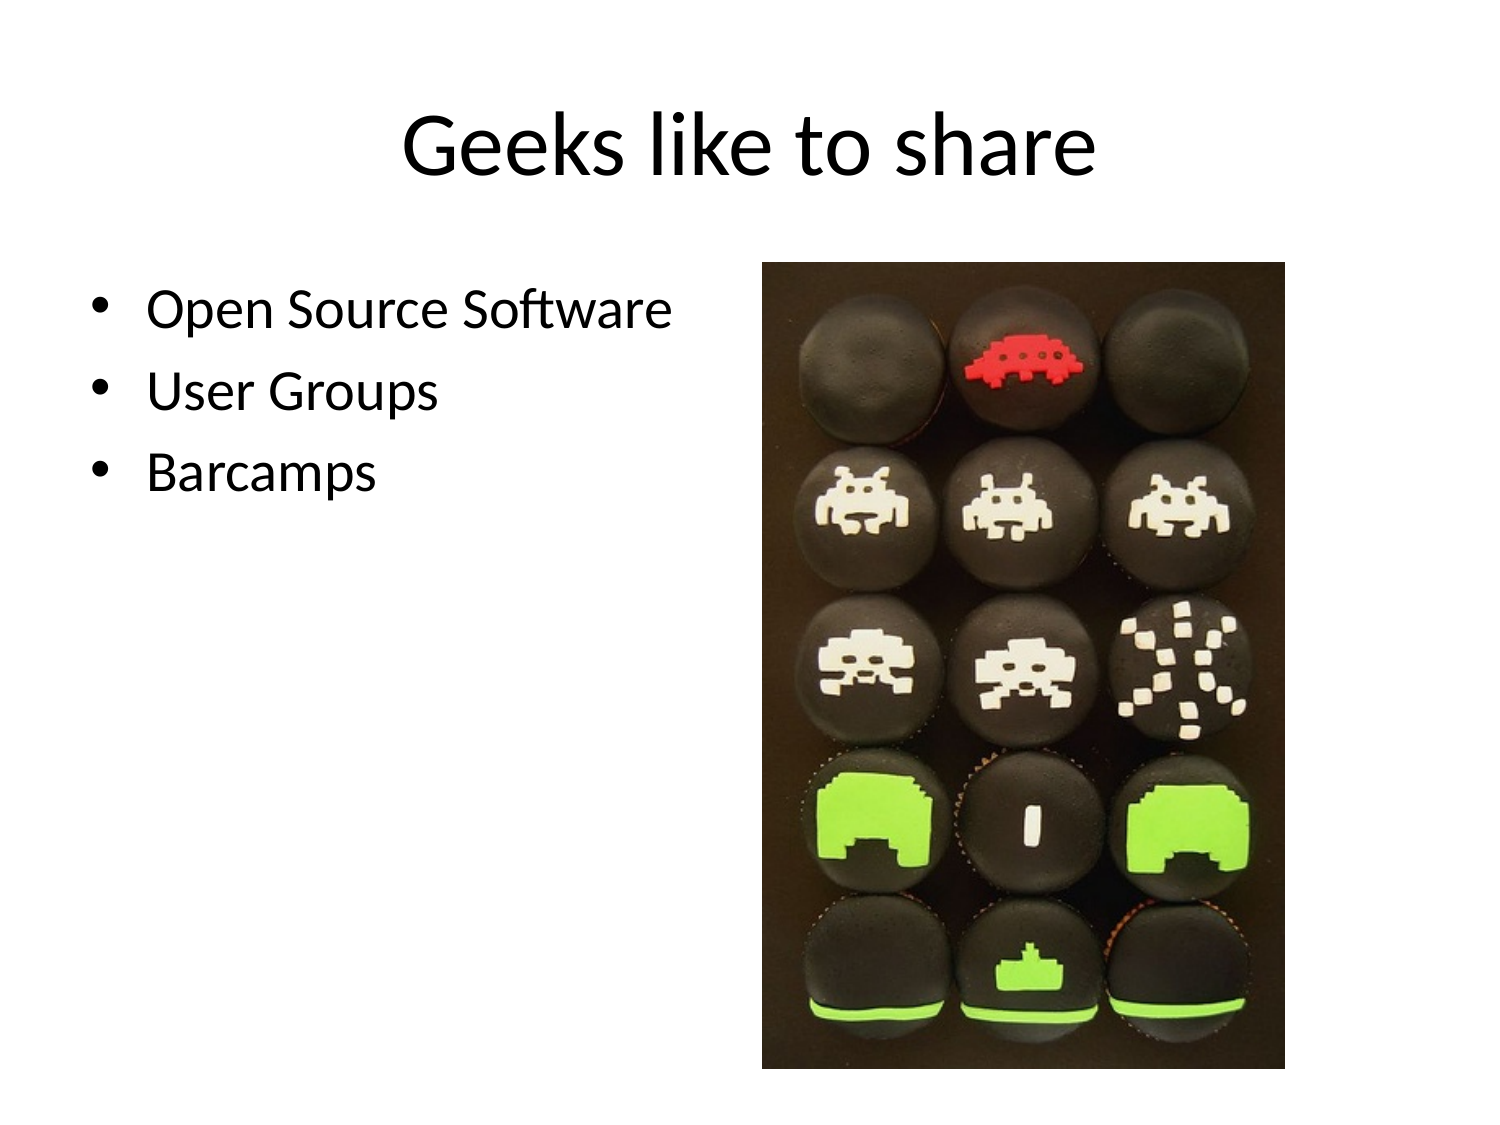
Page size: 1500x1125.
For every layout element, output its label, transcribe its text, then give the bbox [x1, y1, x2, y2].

picture [762, 262, 1285, 1069]
list Open Source Software User Groups Barcamps [75, 262, 738, 1005]
title Geeks like to share [75, 45, 1425, 233]
